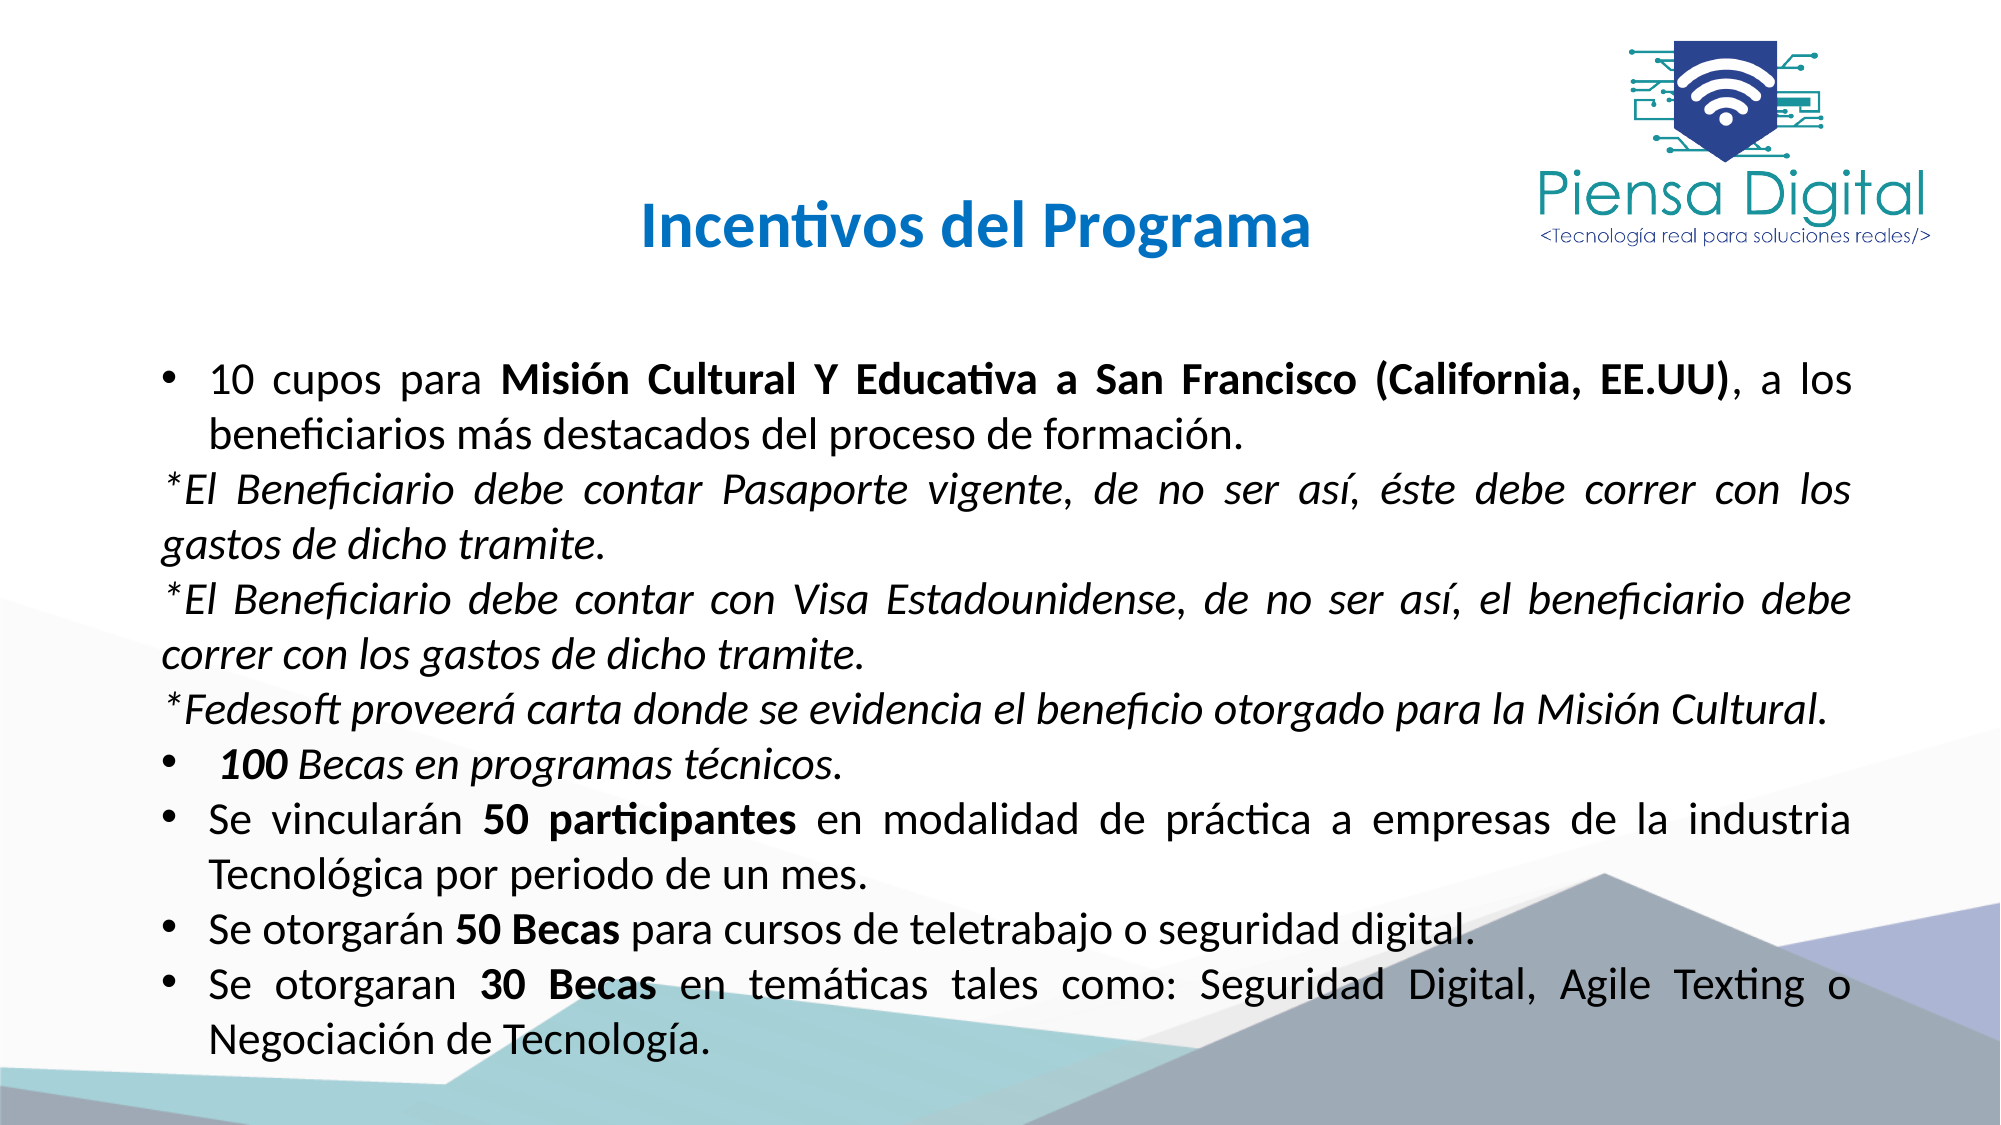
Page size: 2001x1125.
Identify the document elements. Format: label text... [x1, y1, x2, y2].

text_box 10 cupos para Misión Cultural Y Educativa a San Francisco (California, EE.UU), a los beneficiarios más destacados del proceso de formación. *El Beneficiario debe contar Pasaporte vigente, de no ser así, éste debe correr con los gastos de dicho tramite. *El Beneficiario debe contar con Visa Estadounidense, de no ser así, el beneficiario debe correr con los gastos de dicho tramite. *Fedesoft proveerá carta donde se evidencia el beneficio otorgado para la Misión Cultural. 100 Becas en programas técnicos. Se vincularán 50 participantes en modalidad de práctica a empresas de la industria Tecnológica por periodo de un mes. Se otorgarán 50 Becas para cursos de teletrabajo o seguridad digital. Se otorgaran 30 Becas en temáticas tales como: Seguridad Digital, Agile Texting o Negociación de Tecnología. [146, 341, 1868, 1116]
picture [1505, 0, 1946, 285]
text_box Incentivos del Programa [226, 188, 1505, 263]
